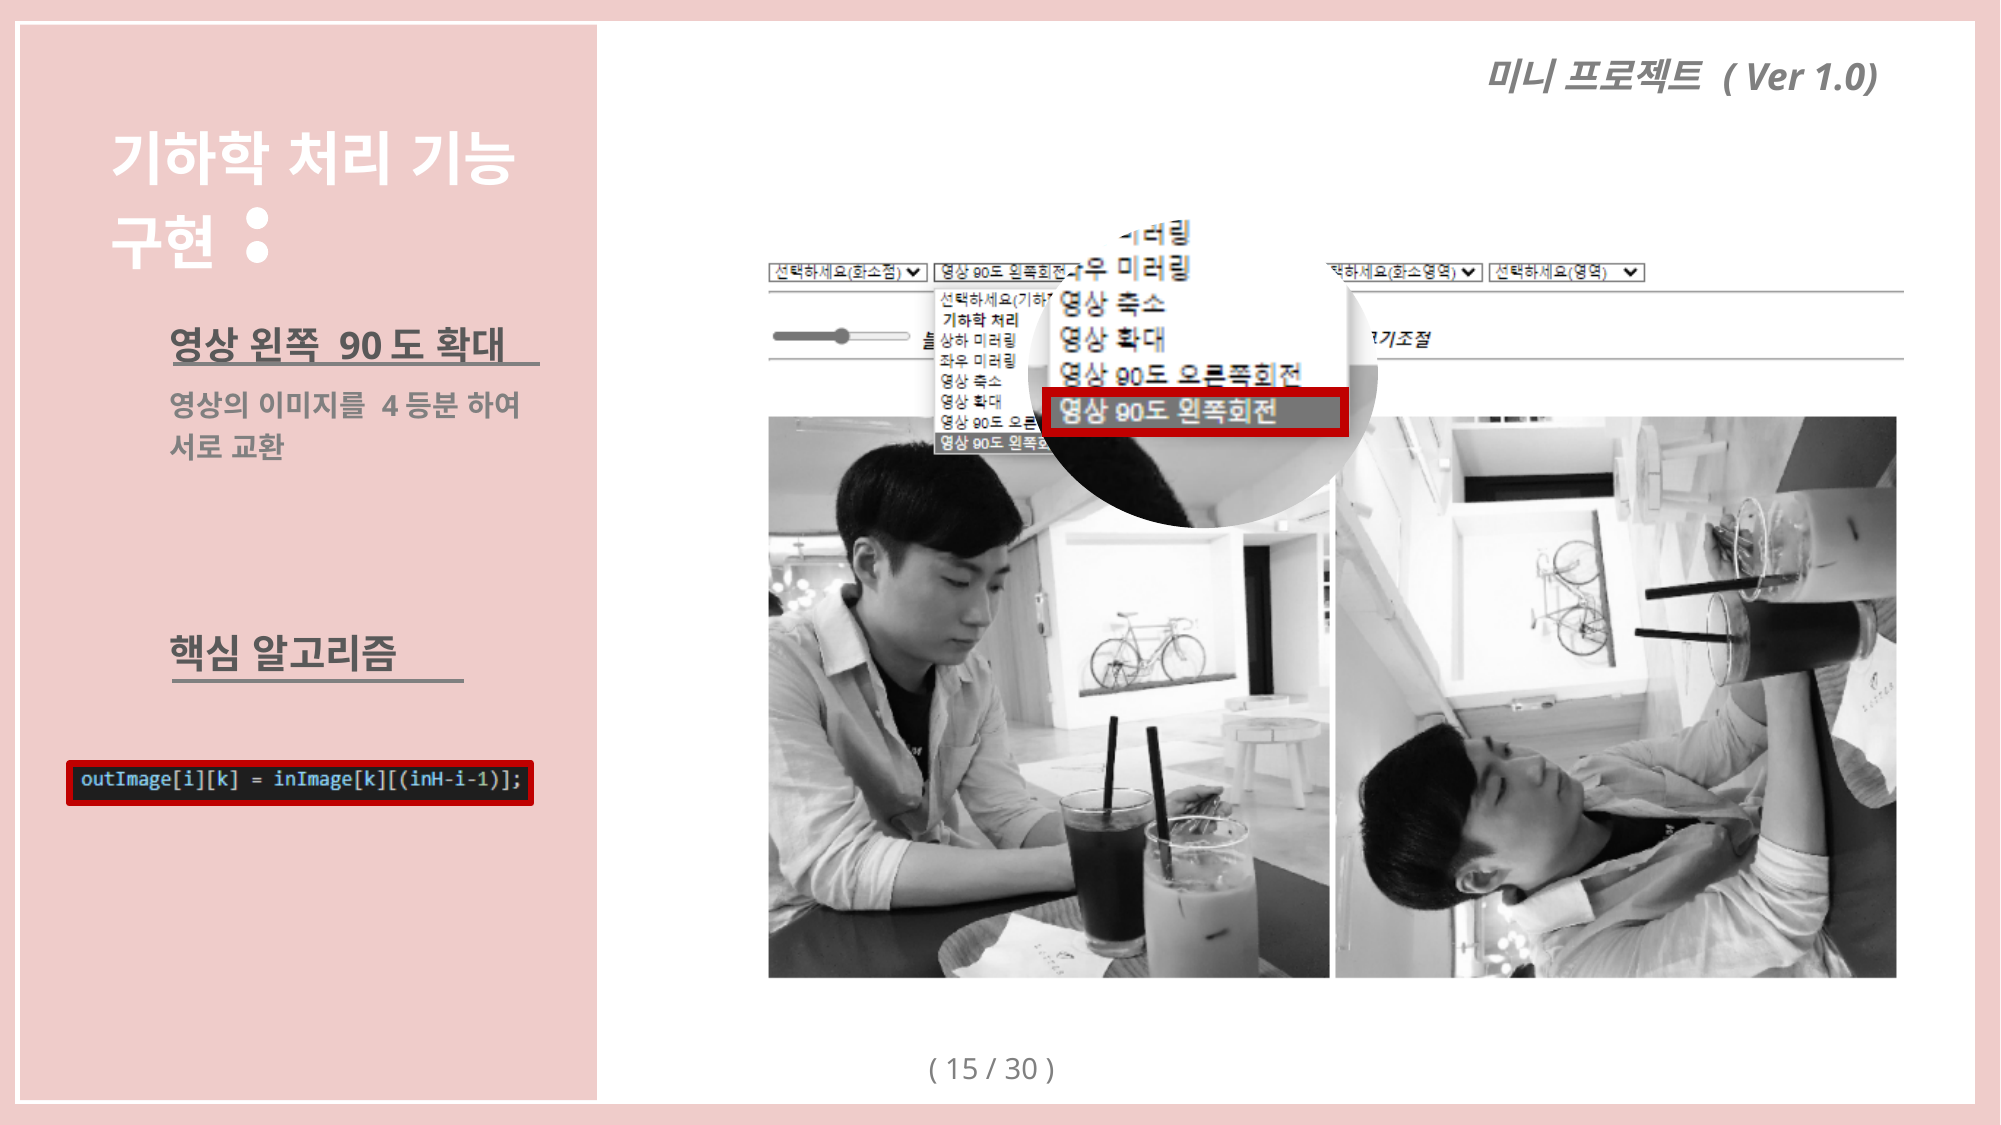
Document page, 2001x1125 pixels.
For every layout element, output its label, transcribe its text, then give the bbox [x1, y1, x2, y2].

text_box 영상의 이미지를 4등분 하여 서로 교환 [154, 372, 602, 456]
picture [72, 766, 529, 801]
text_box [1027, 218, 1378, 529]
text_box 기하학 처리 기능 구현 [95, 101, 587, 194]
text_box 영상 왼쪽 90도 확대 [154, 319, 540, 372]
picture [763, 256, 1904, 984]
text_box 핵심 알고리즘 [154, 627, 446, 688]
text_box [247, 208, 268, 262]
text_box ( 15 / 30 ) [914, 1043, 1100, 1093]
